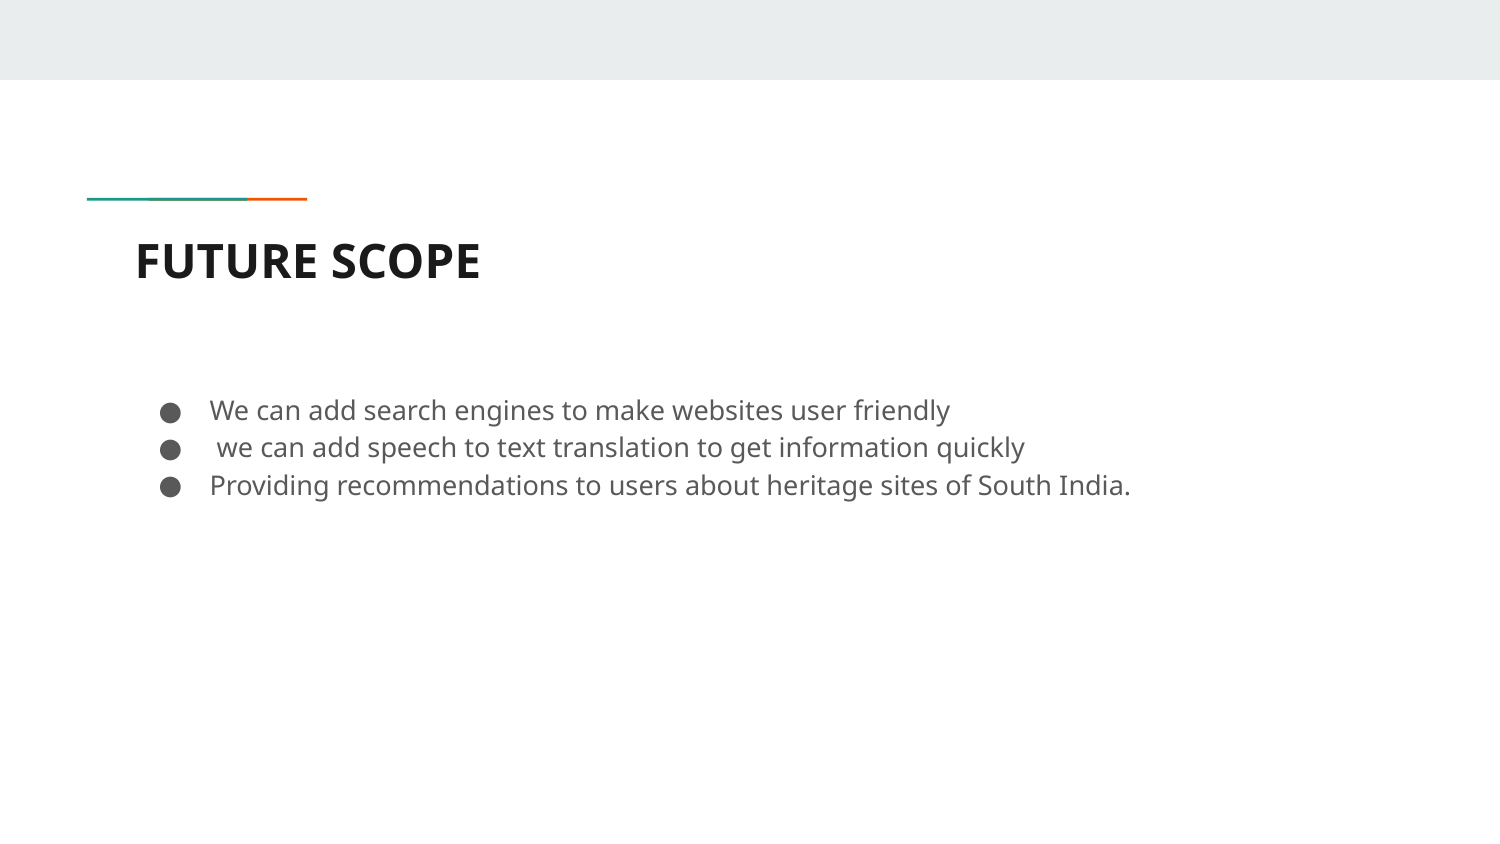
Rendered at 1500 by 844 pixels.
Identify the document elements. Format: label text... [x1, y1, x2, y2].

title FUTURE SCOPE [119, 216, 1381, 305]
list We can add search engines to make websites user friendly we can add speech to text translation to get information quickly Providing recommendations to users about heritage sites of South India. [119, 341, 1381, 712]
